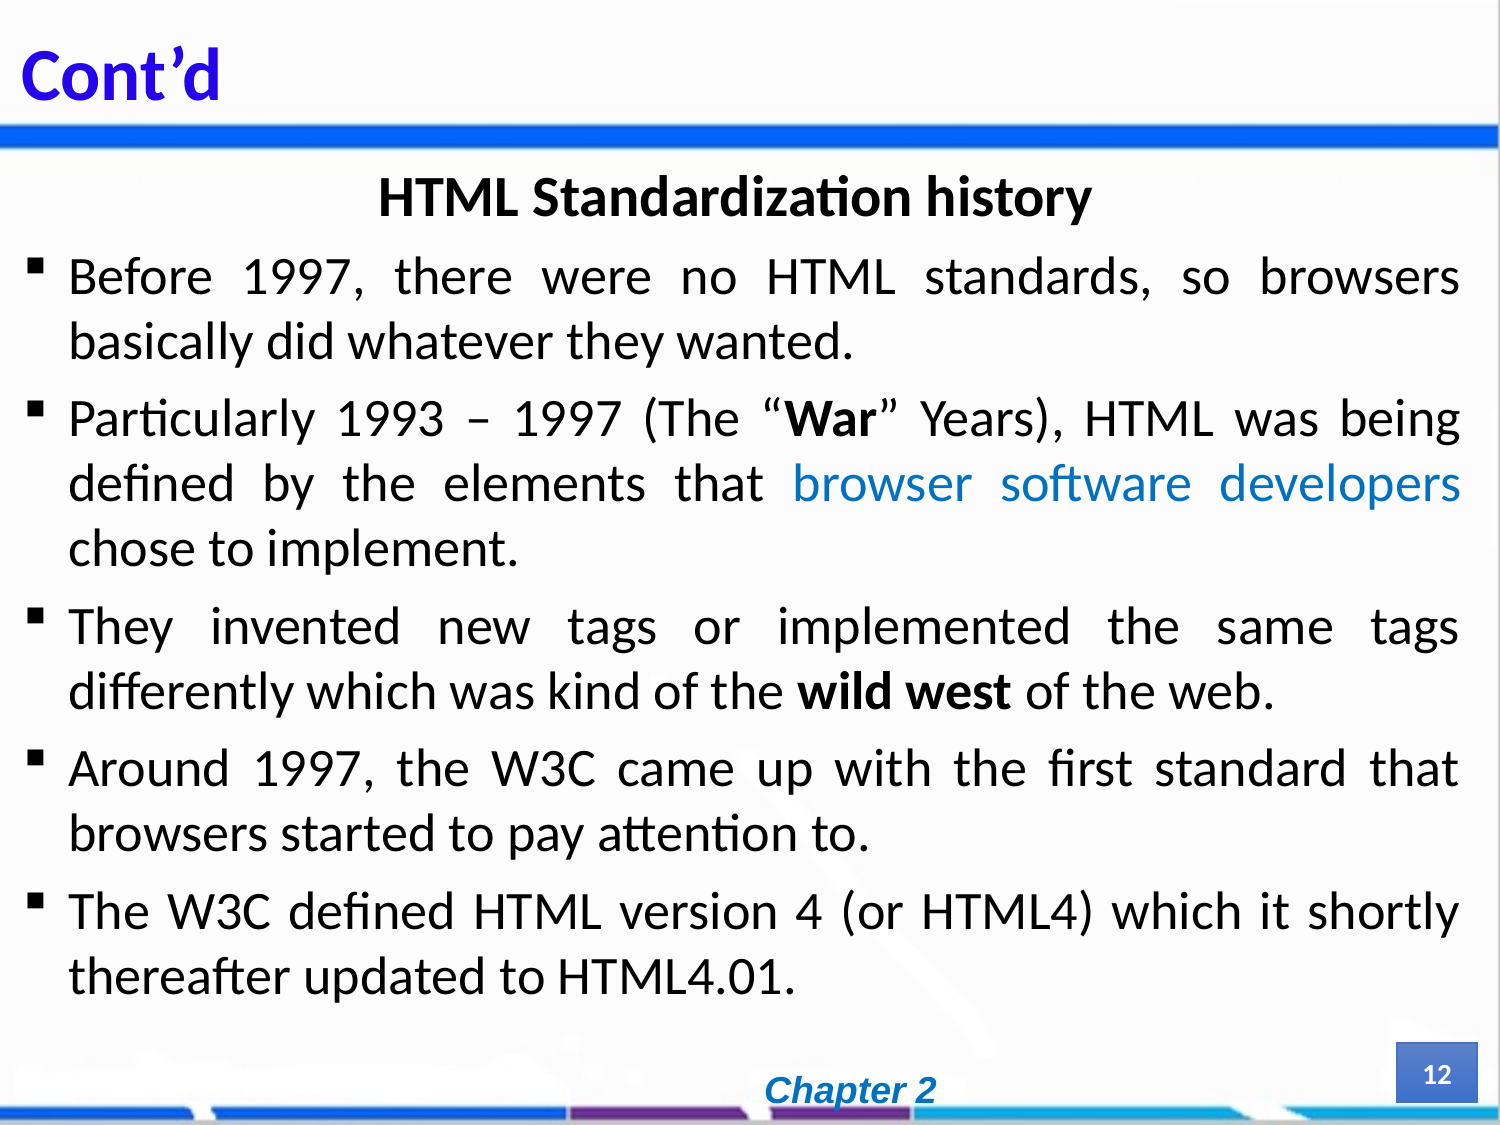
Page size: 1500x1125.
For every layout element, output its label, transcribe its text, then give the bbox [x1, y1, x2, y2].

slide_number 12 [1396, 1042, 1478, 1103]
list HTML Standardization history Before 1997, there were no HTML standards, so browsers basically did whatever they wanted. Particularly 1993 – 1997 (The “War” Years), HTML was being defined by the elements that browser software developers chose to implement. They invented new tags or implemented the same tags differently which was kind of the wild west of the web. Around 1997, the W3C came up with the first standard that browsers started to pay attention to. The W3C defined HTML version 4 (or HTML4) which it shortly thereafter updated to HTML4.01. [8, 150, 1478, 1058]
picture [0, 0, 1500, 1125]
footer Chapter 2 [663, 1058, 1039, 1119]
title Cont’d [5, 25, 1331, 128]
